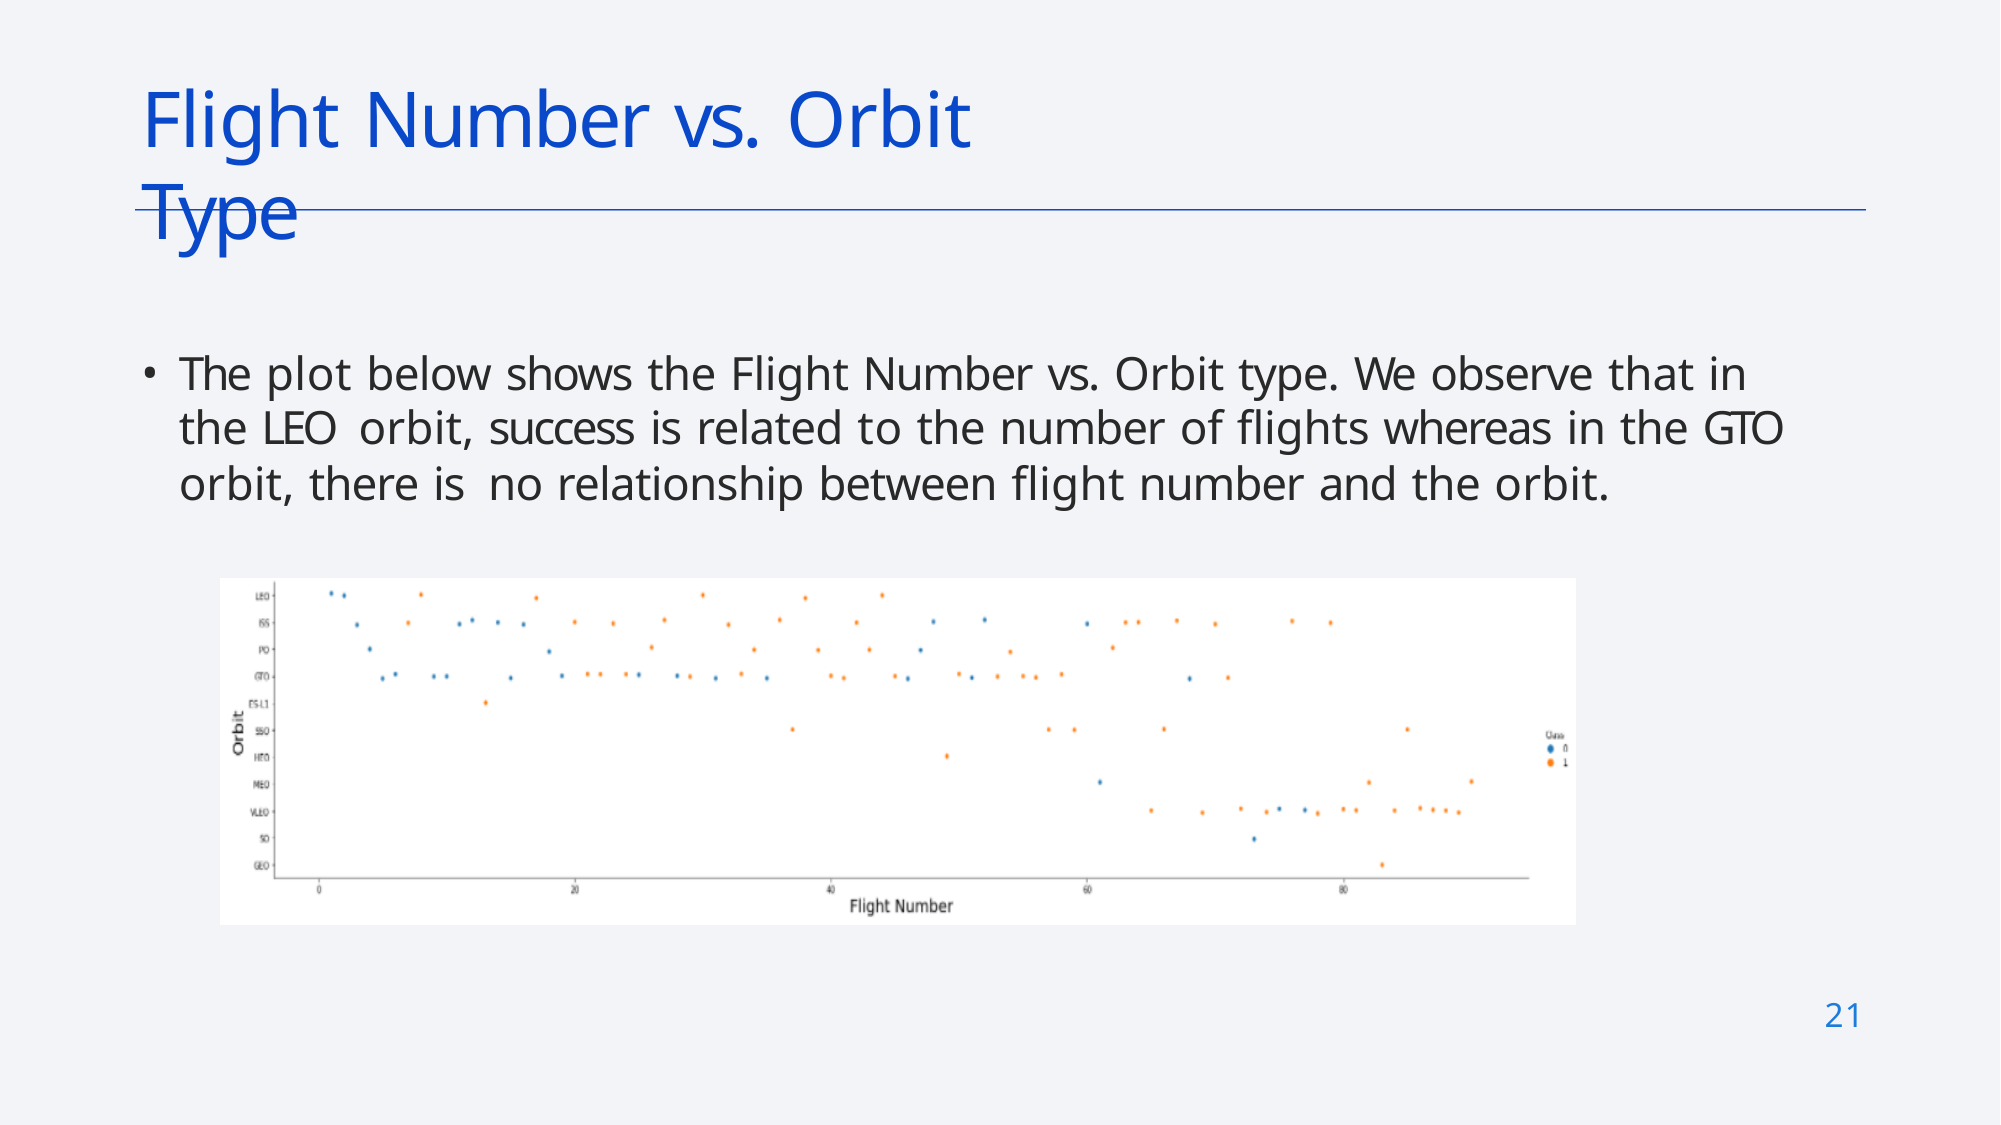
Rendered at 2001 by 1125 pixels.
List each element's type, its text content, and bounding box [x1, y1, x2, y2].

text_box The plot below shows the Flight Number vs. Orbit type. We observe that in the LEO orbit, success is related to the number of flights whereas in the GTO orbit, there is no relationship between flight number and the orbit. [139, 342, 1815, 510]
title Flight Number vs. Orbit Type [139, 68, 1095, 259]
slide_number 21 [1818, 1001, 1871, 1125]
picture [0, 0, 2000, 1125]
